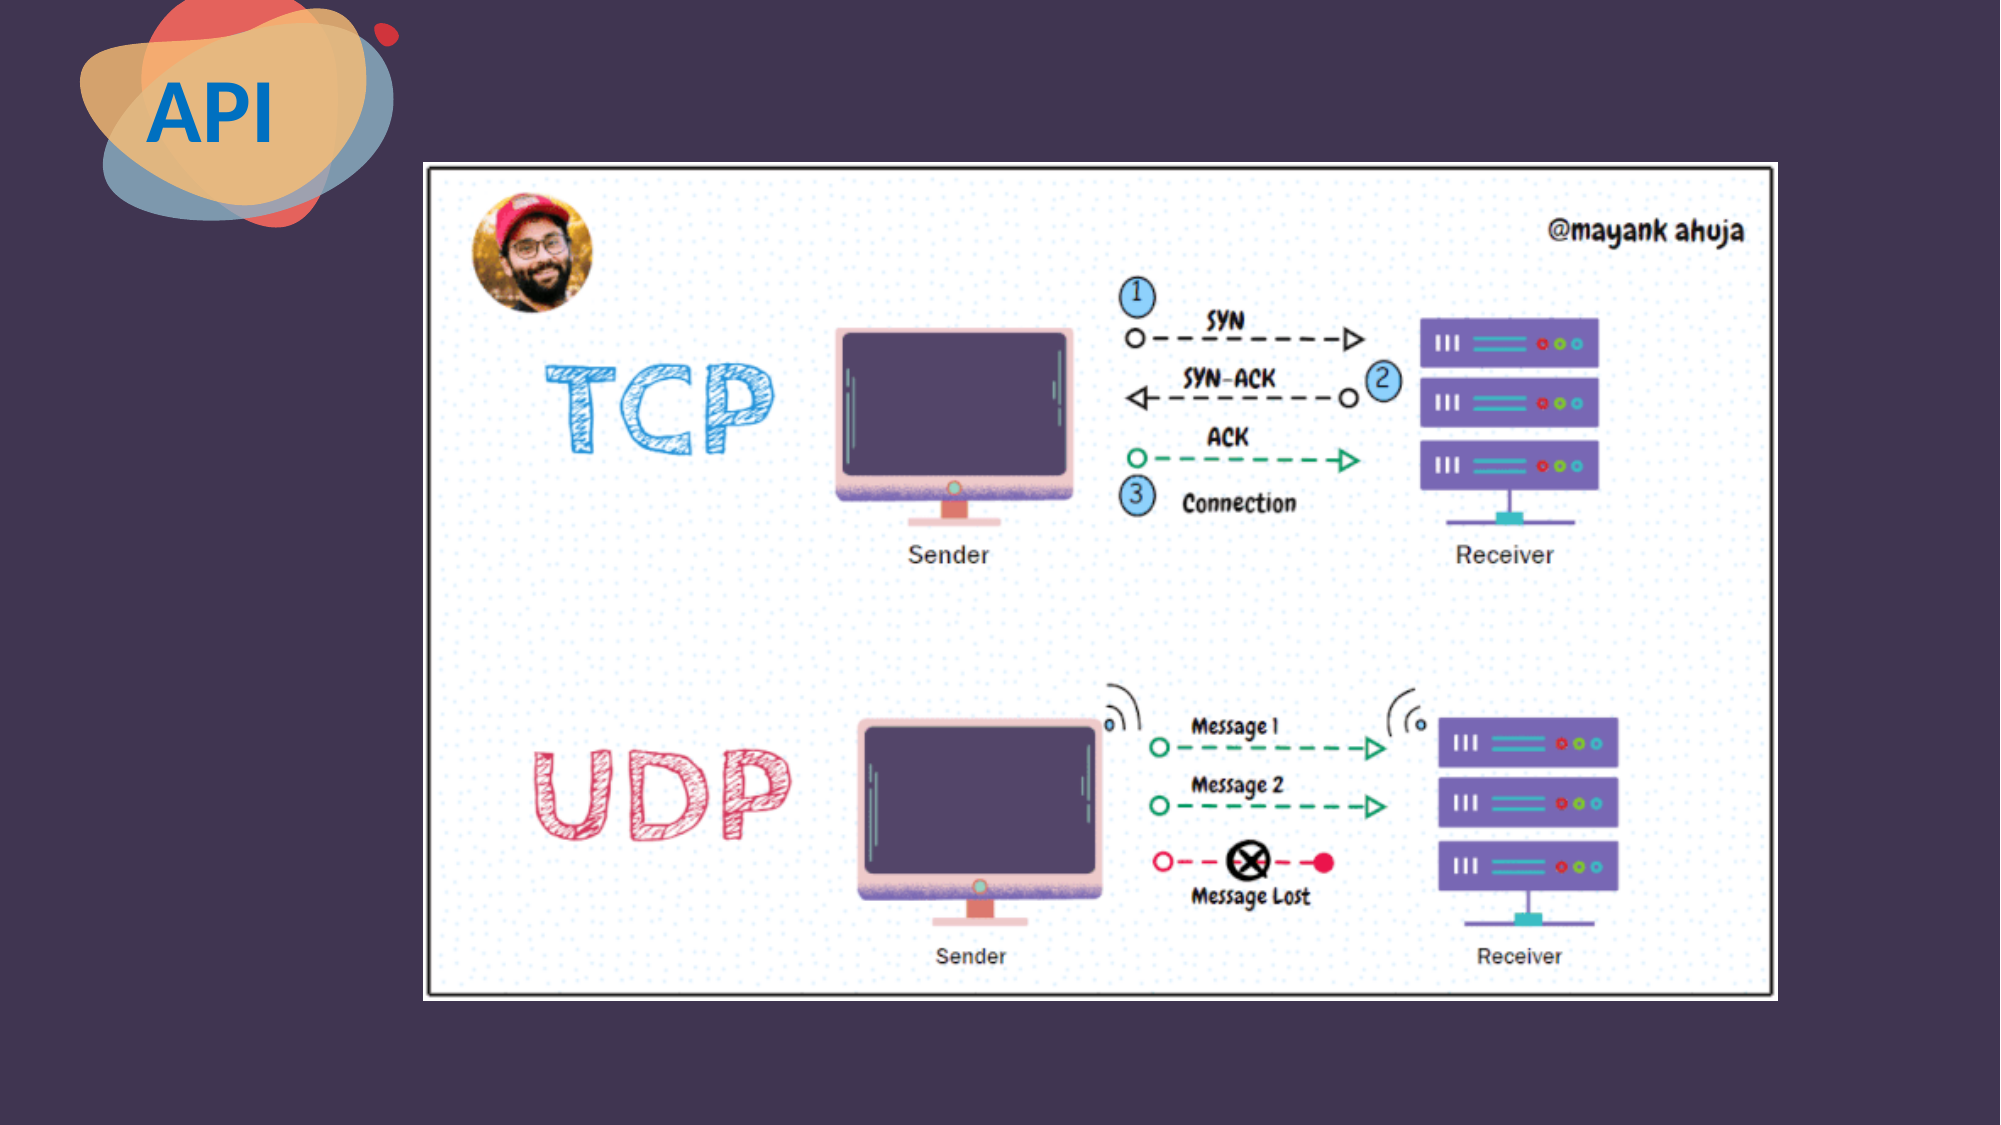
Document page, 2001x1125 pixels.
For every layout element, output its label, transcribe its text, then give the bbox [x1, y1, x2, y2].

picture [422, 161, 1778, 1001]
title API [131, 19, 359, 206]
